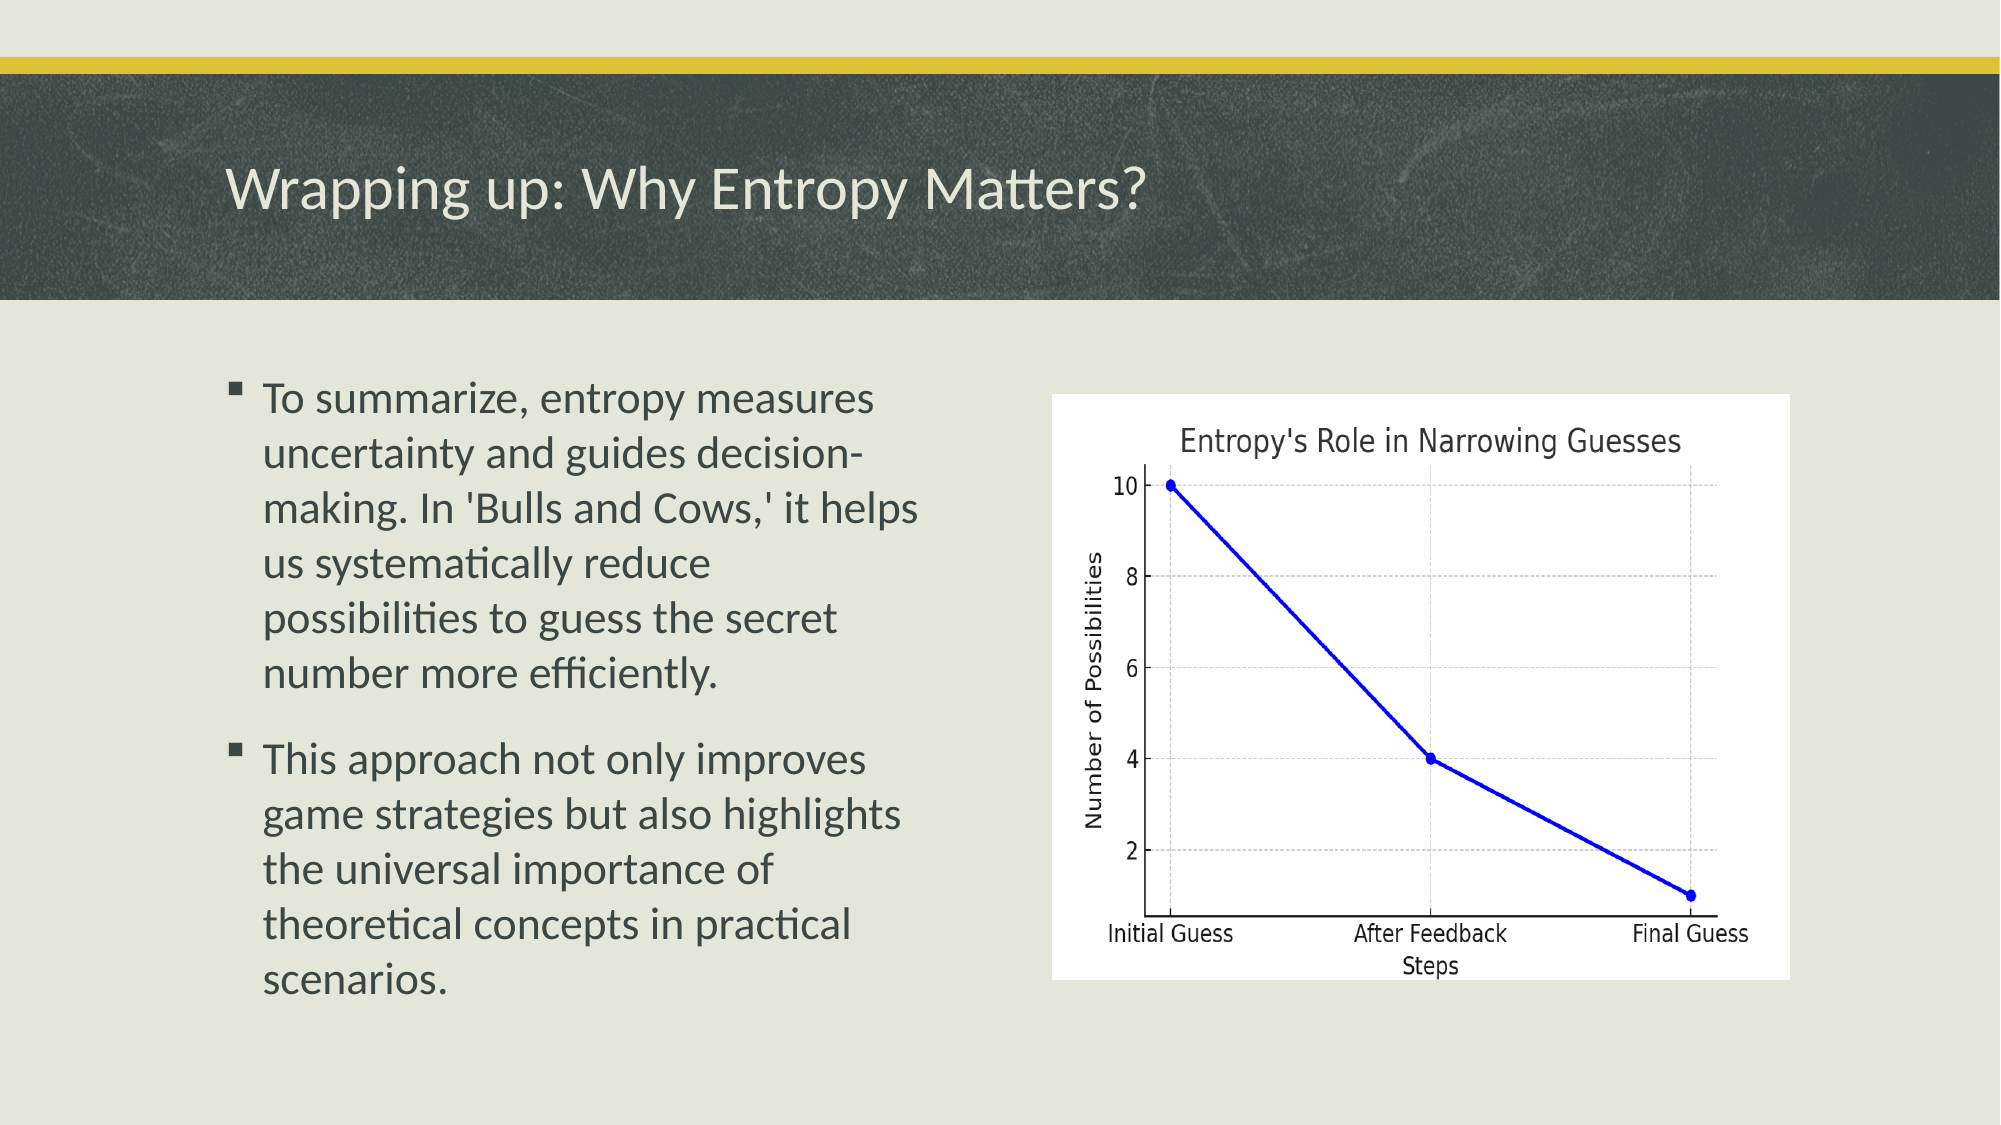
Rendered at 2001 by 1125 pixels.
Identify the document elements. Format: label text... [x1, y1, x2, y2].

picture [0, 74, 2000, 300]
list To summarize, entropy measures uncertainty and guides decision-making. In 'Bulls and Cows,' it helps us systematically reduce possibilities to guess the secret number more efficiently. This approach not only improves game strategies but also highlights the universal importance of theoretical concepts in practical scenarios. [210, 360, 947, 1014]
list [1052, 394, 1790, 980]
title Wrapping up: Why Entropy Matters? [210, 76, 1790, 300]
